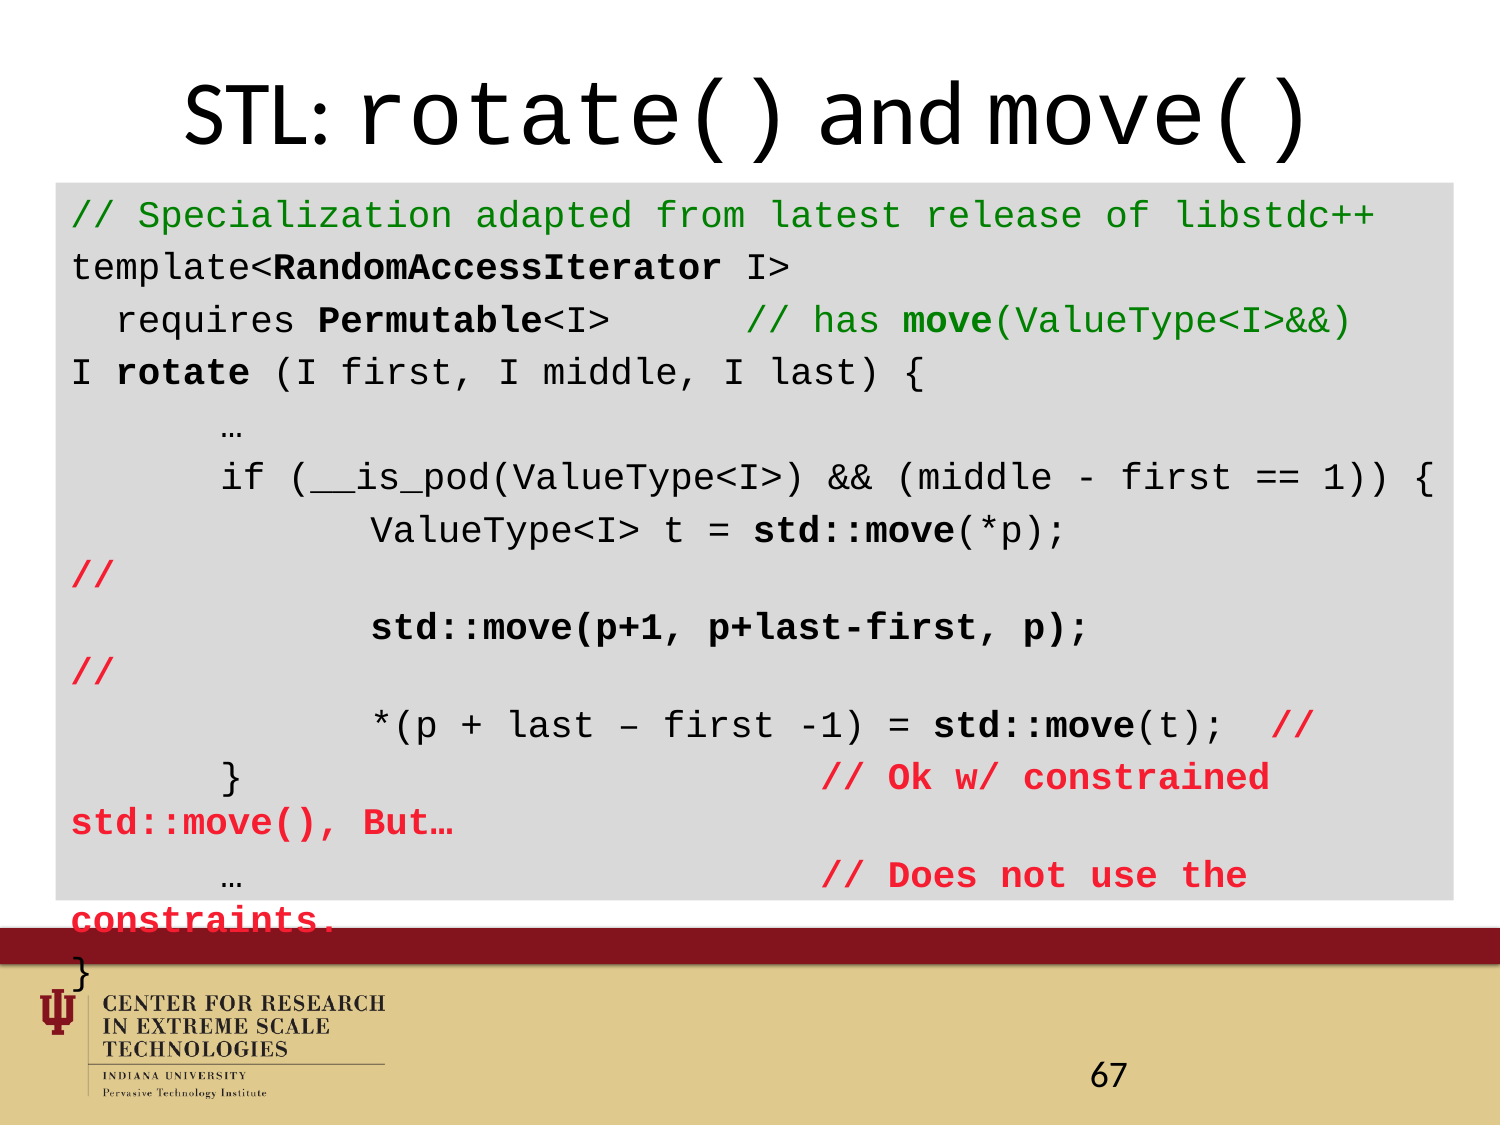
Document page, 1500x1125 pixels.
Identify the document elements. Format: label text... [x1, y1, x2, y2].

title STL: rotate() and move() [75, 45, 1425, 182]
picture [25, 979, 399, 1109]
slide_number 67 [1074, 1042, 1425, 1103]
list // Specialization adapted from latest release of libstdc++ template<RandomAccessIterator I> requires Permutable<I> // has move(ValueType<I>&&) I rotate (I first, I middle, I last) { … if (__is_pod(ValueType<I>) && (middle - first == 1)) { ValueType<I> t = std::move(*p); // std::move(p+1, p+last-first, p); // *(p + last – first -1) = std::move(t); // } // Ok w/ constrained std::move(), But… … // Does not use the constraints. } [55, 182, 1454, 901]
